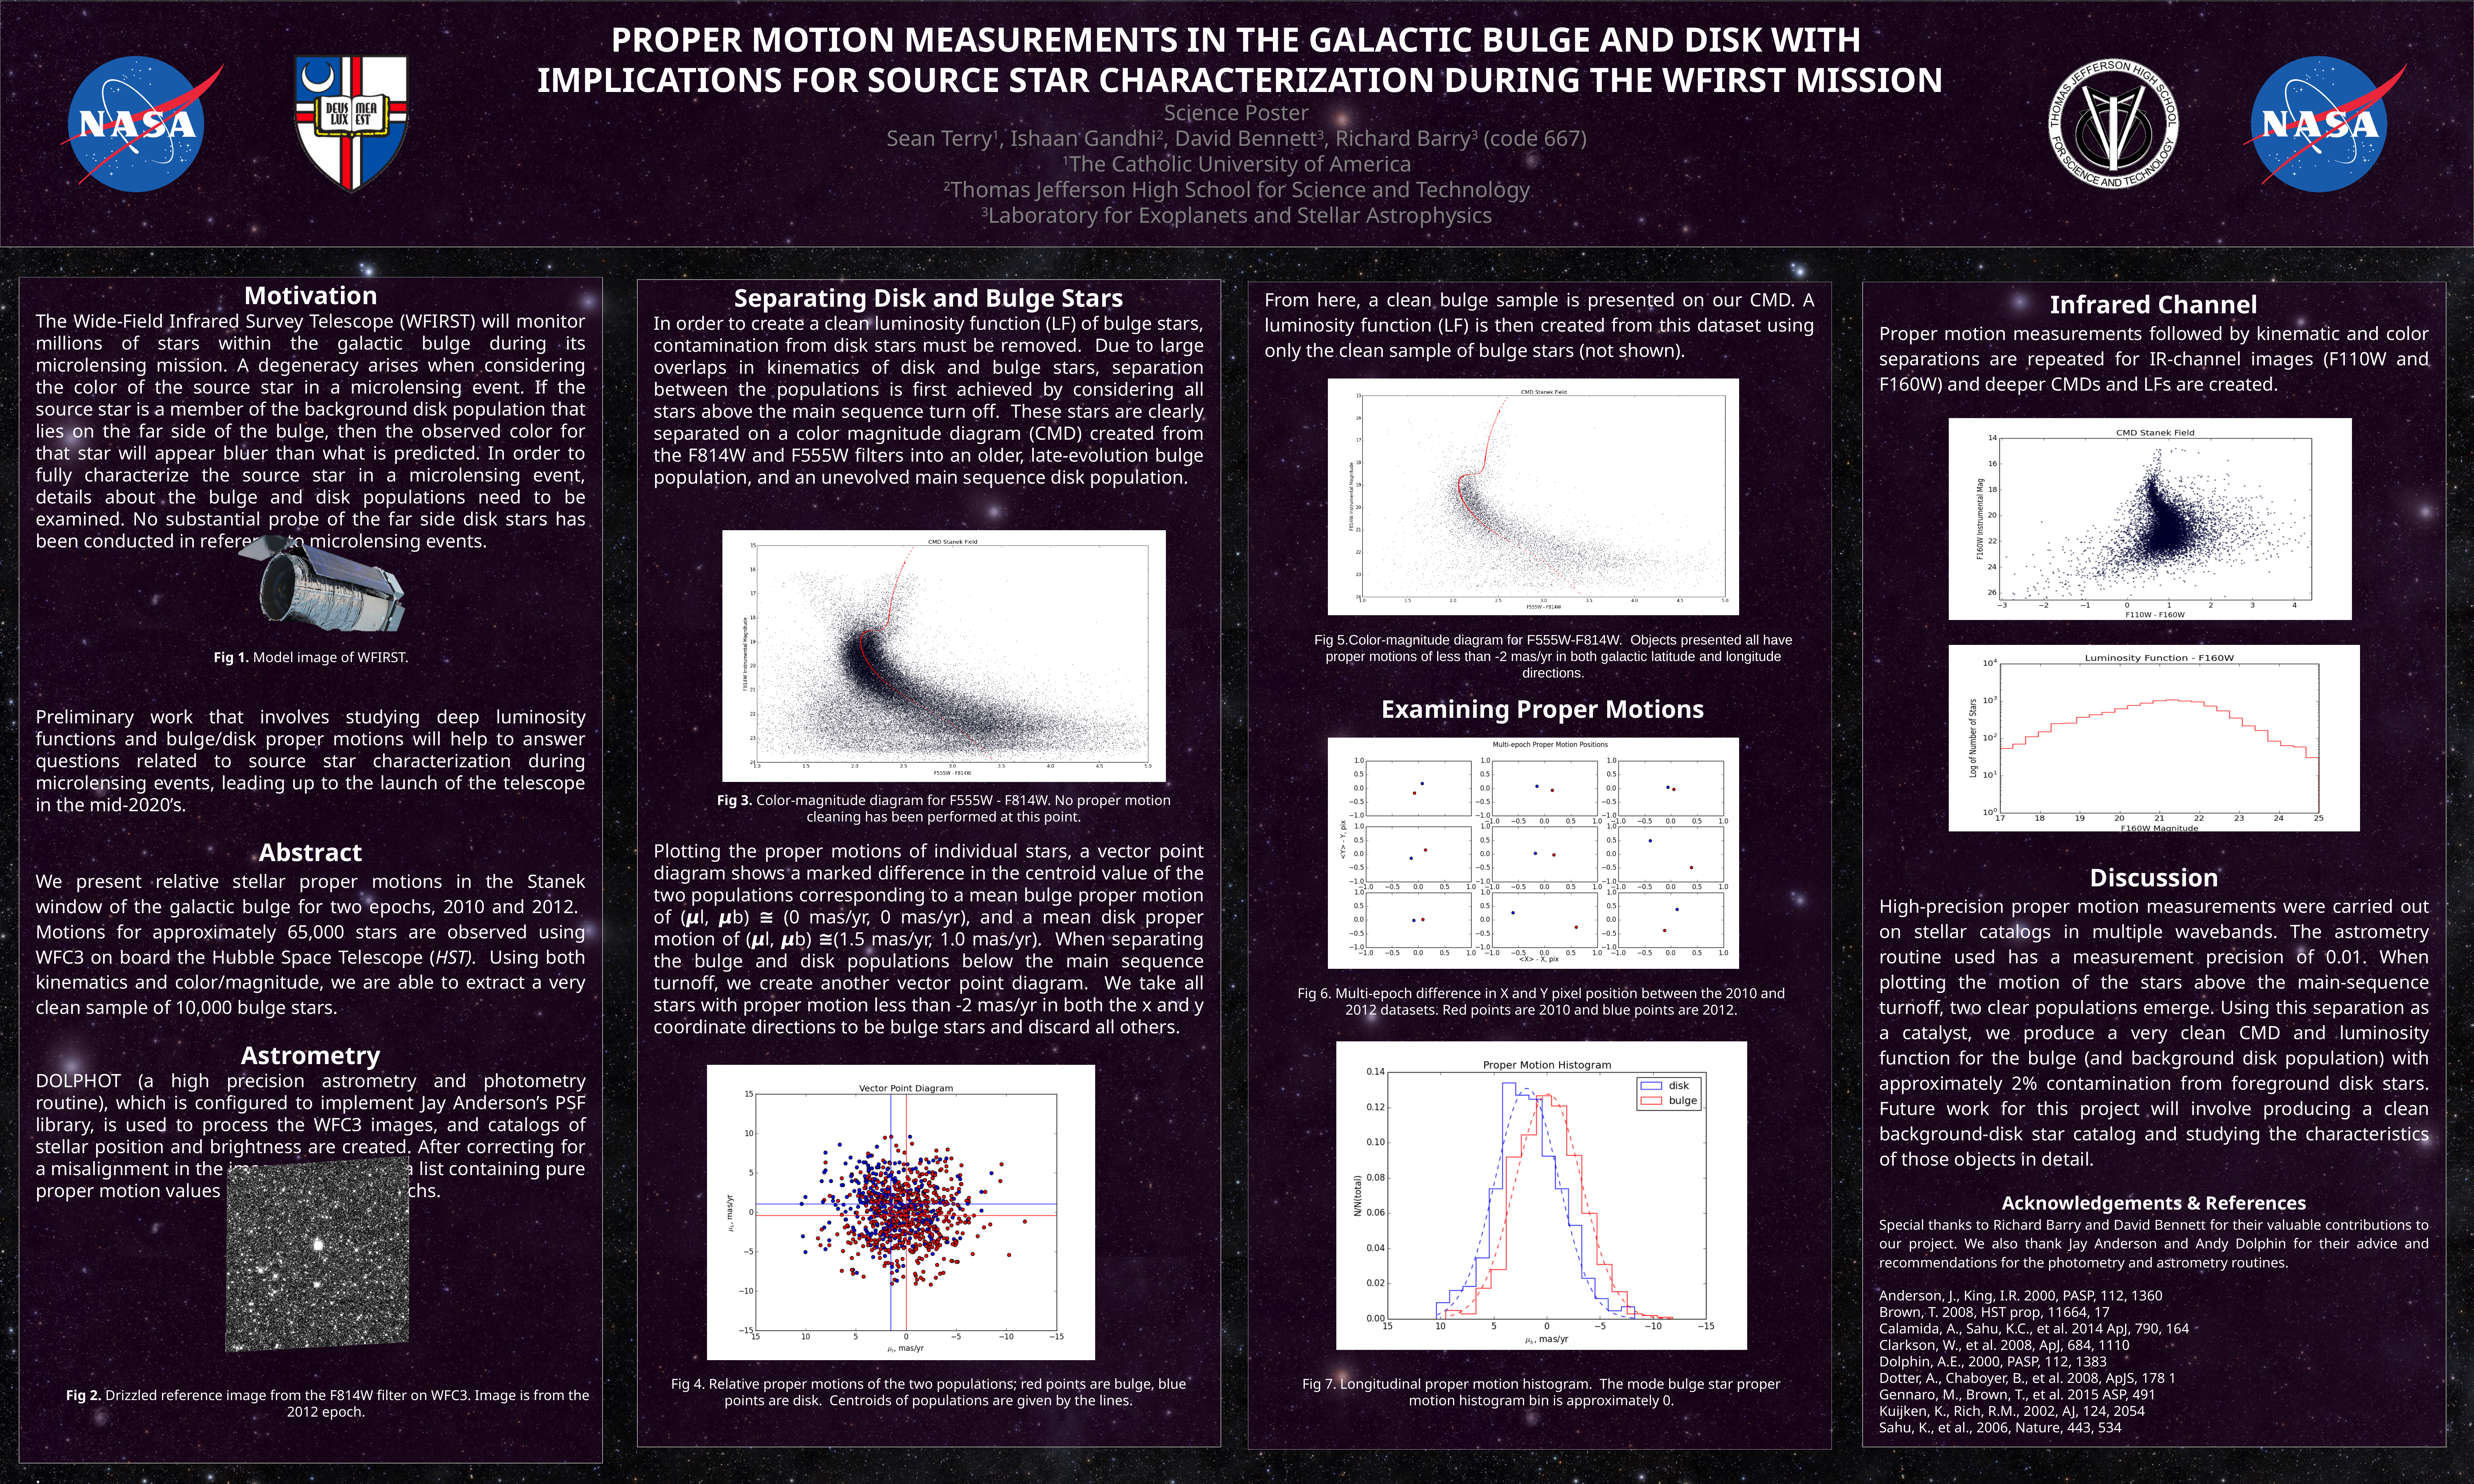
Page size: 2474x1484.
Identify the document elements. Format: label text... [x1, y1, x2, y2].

picture [294, 54, 409, 193]
picture [0, 247, 2474, 1484]
text_box From here, a clean bulge sample is presented on our CMD. A luminosity function (LF) is then created from this dataset using only the clean sample of bulge stars (not shown). Examining Proper Motions [1248, 282, 1832, 1450]
text_box Infrared Channel Proper motion measurements followed by kinematic and color separations are repeated for IR-channel images (F110W and F160W) and deeper CMDs and LFs are created. Discussion High-precision proper motion measurements were carried out on stellar catalogs in multiple wavebands. The astrometry routine used has a measurement precision of 0.01. When plotting the motion of the stars above the main-sequence turnoff, two clear populations emerge. Using this separation as a catalyst, we produce a very clean CMD and luminosity function for the bulge (and background disk population) with approximately 2% contamination from foreground disk stars. Future work for this project will involve producing a clean background-disk star catalog and studying the characteristics of those objects in detail. Acknowledgements & References Special thanks to Richard Barry and David Bennett for their valuable contributions to our project. We also thank Jay Anderson and Andy Dolphin for their advice and recommendations for the photometry and astrometry routines. Anderson, J., King, I.R. 2000, PASP, 112, 1360 Brown, T. 2008, HST prop, 11664, 17 Calamida, A., Sahu, K.C., et al. 2014 ApJ, 790, 164 Clarkson, W., et al. 2008, ApJ, 684, 1110 Dolphin, A.E., 2000, PASP, 112, 1383 Dotter, A., Chaboyer, B., et al. 2008, ApJS, 178 1 Gennaro, M., Brown, T., et al. 2015 ASP, 491 Kuijken, K., Rich, R.M., 2002, AJ, 124, 2054 Sahu, K., et al., 2006, Nature, 443, 534 [1862, 282, 2447, 1447]
text_box Fig 1. Model image of WFIRST. [208, 643, 505, 668]
text_box Fig 4. Relative proper motions of the two populations; red points are bulge, blue points are disk. Centroids of populations are given by the lines. [664, 1369, 1194, 1415]
text_box Fig 2. Drizzled reference image from the F814W filter on WFC3. Image is from the 2012 epoch. [53, 1381, 603, 1426]
picture [2048, 58, 2179, 190]
picture [58, 54, 226, 193]
text_box Fig 6. Multi-epoch difference in X and Y pixel position between the 2010 and 2012 datasets. Red points are 2010 and blue points are 2012. [1290, 979, 1793, 1015]
picture [2241, 54, 2409, 193]
text_box Separating Disk and Bulge Stars In order to create a clean luminosity function (LF) of bulge stars, contamination from disk stars must be removed. Due to large overlaps in kinematics of disk and bulge stars, separation between the populations is first achieved by considering all stars above the main sequence turn off. These stars are clearly separated on a color magnitude diagram (CMD) created from the F814W and F555W filters into an older, late-evolution bulge population, and an unevolved main sequence disk population. Plotting the proper motions of individual stars, a vector point diagram shows a marked difference in the centroid value of the two populations corresponding to a mean bulge proper motion of (𝞵l, 𝞵b) ≅ (0 mas/yr, 0 mas/yr), and a mean disk proper motion of (𝞵l, 𝞵b) ≅(1.5 mas/yr, 1.0 mas/yr). When separating the bulge and disk populations below the main sequence turnoff, we create another vector point diagram. We take all stars with proper motion less than -2 mas/yr in both the x and y coordinate directions to be bulge stars and discard all others. [637, 280, 1221, 1447]
text_box Fig 5.Color-magnitude diagram for F555W-F814W. Objects presented all have proper motions of less than -2 mas/yr in both galactic latitude and longitude directions. [1306, 625, 1801, 684]
text_box Fig 7. Longitudinal proper motion histogram. The mode bulge star proper motion histogram bin is approximately 0. [1290, 1370, 1793, 1406]
text_box PROPER MOTION MEASUREMENTS IN THE GALACTIC BULGE AND DISK WITH IMPLICATIONS FOR SOURCE STAR CHARACTERIZATION DURING THE WFIRST MISSION Science Poster Sean Terry1, Ishaan Gandhi2, David Bennett3, Richard Barry3 (code 667) 1The Catholic University of America 2Thomas Jefferson High School for Science and Technology 3Laboratory for Exoplanets and Stellar Astrophysics [0, 1, 2474, 247]
text_box Fig 3. Color-magnitude diagram for F555W - F814W. No proper motion cleaning has been performed at this point. [707, 786, 1181, 831]
text_box Motivation The Wide-Field Infrared Survey Telescope (WFIRST) will monitor millions of stars within the galactic bulge during its microlensing mission. A degeneracy arises when considering the color of the source star in a microlensing event. If the source star is a member of the background disk population that lies on the far side of the bulge, then the observed color for that star will appear bluer than what is predicted. In order to fully characterize the source star in a microlensing event, details about the bulge and disk populations need to be examined. No substantial probe of the far side disk stars has been conducted in reference to microlensing events. Preliminary work that involves studying deep luminosity functions and bulge/disk proper motions will help to answer questions related to source star characterization during microlensing events, leading up to the launch of the telescope in the mid-2020’s. Abstract We present relative stellar proper motions in the Stanek window of the galactic bulge for two epochs, 2010 and 2012. Motions for approximately 65,000 stars are observed using WFC3 on board the Hubble Space Telescope (HST). Using both kinematics and color/magnitude, we are able to extract a very clean sample of 10,000 bulge stars. Astrometry DOLPHOT (a high precision astrometry and photometry routine), which is configured to implement Jay Anderson’s PSF library, is used to process the WFC3 images, and catalogs of stellar position and brightness are created. After correcting for a misalignment in the images, we compile a list containing pure proper motion values between the two epochs. . [19, 277, 603, 1463]
